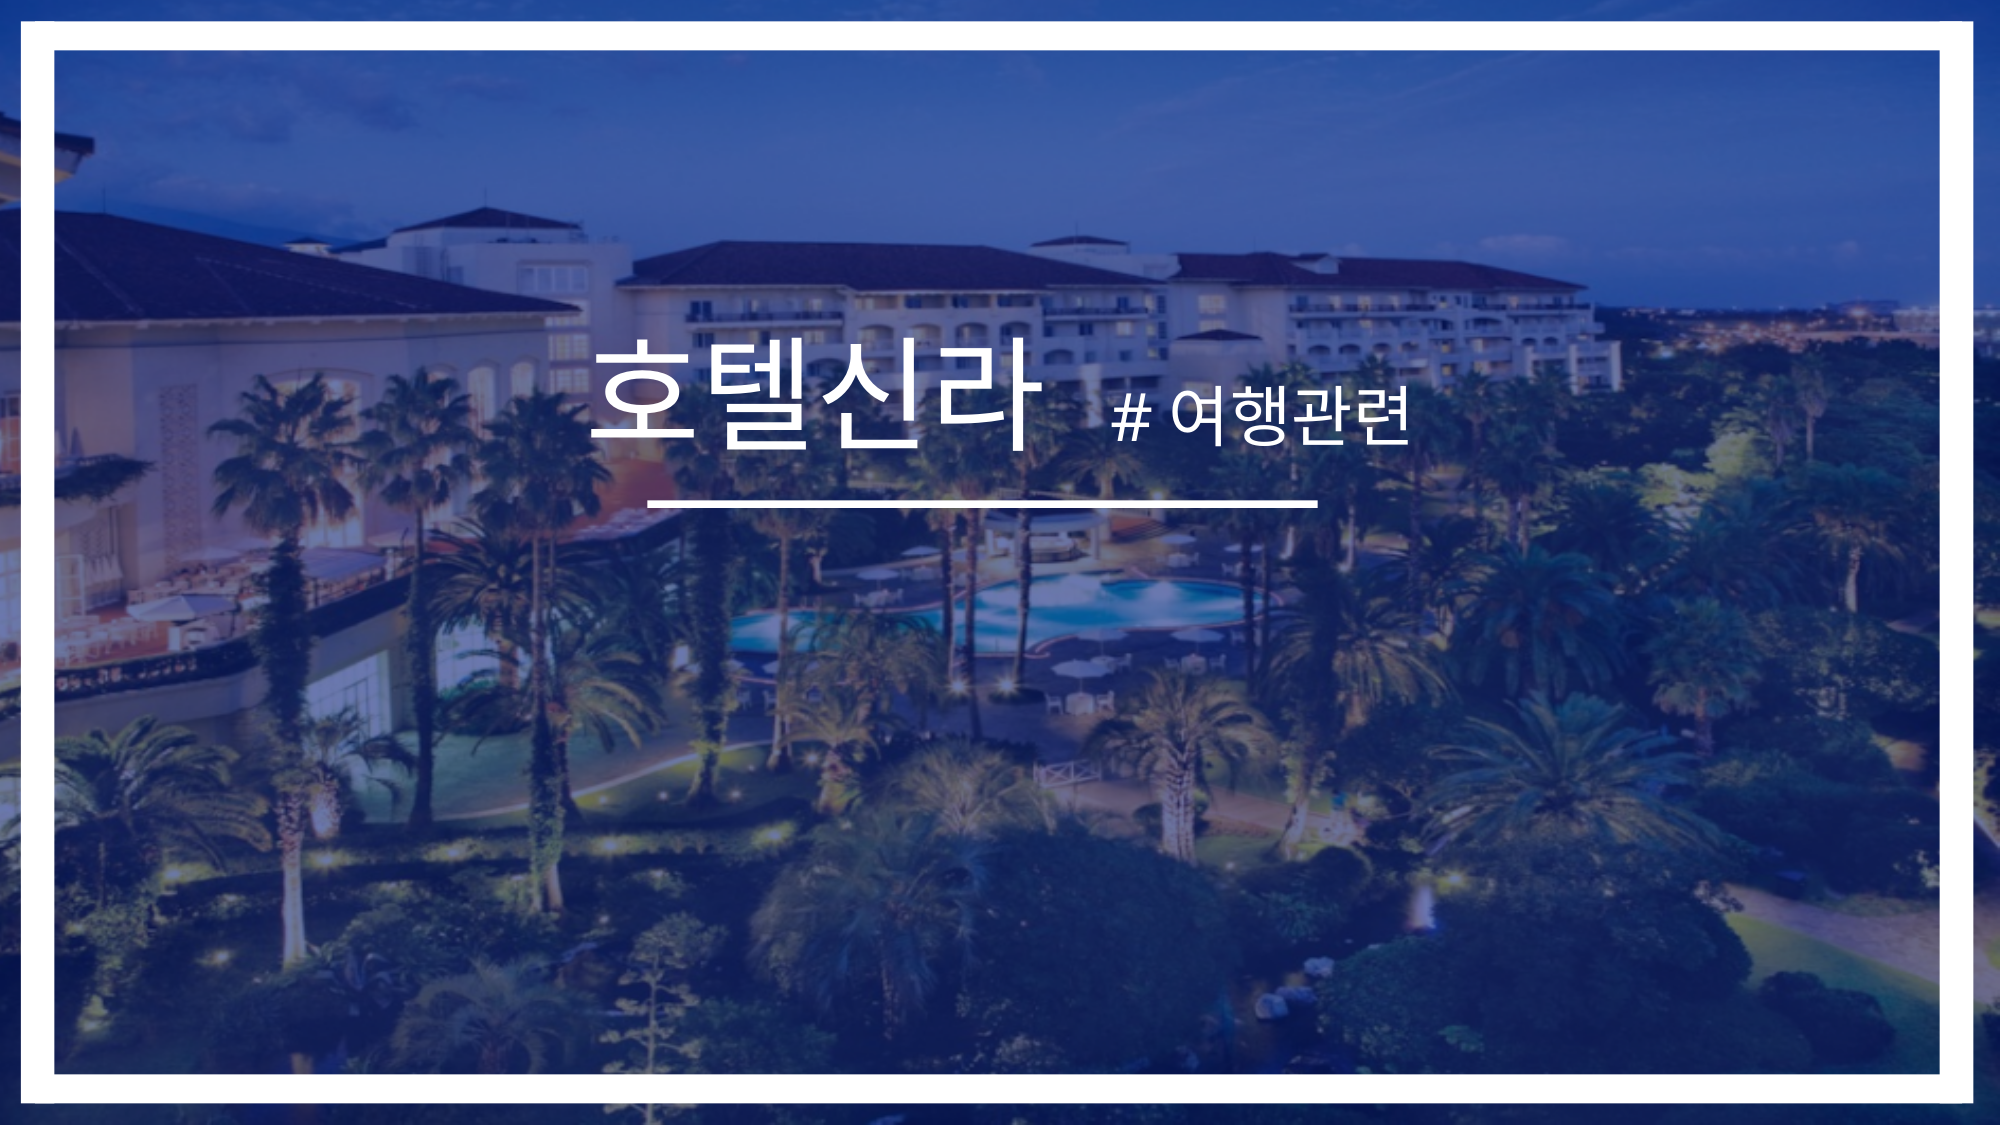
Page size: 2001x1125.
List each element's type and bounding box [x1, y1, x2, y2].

text_box [0, 0, 2000, 1125]
text_box [20, 21, 1974, 1104]
